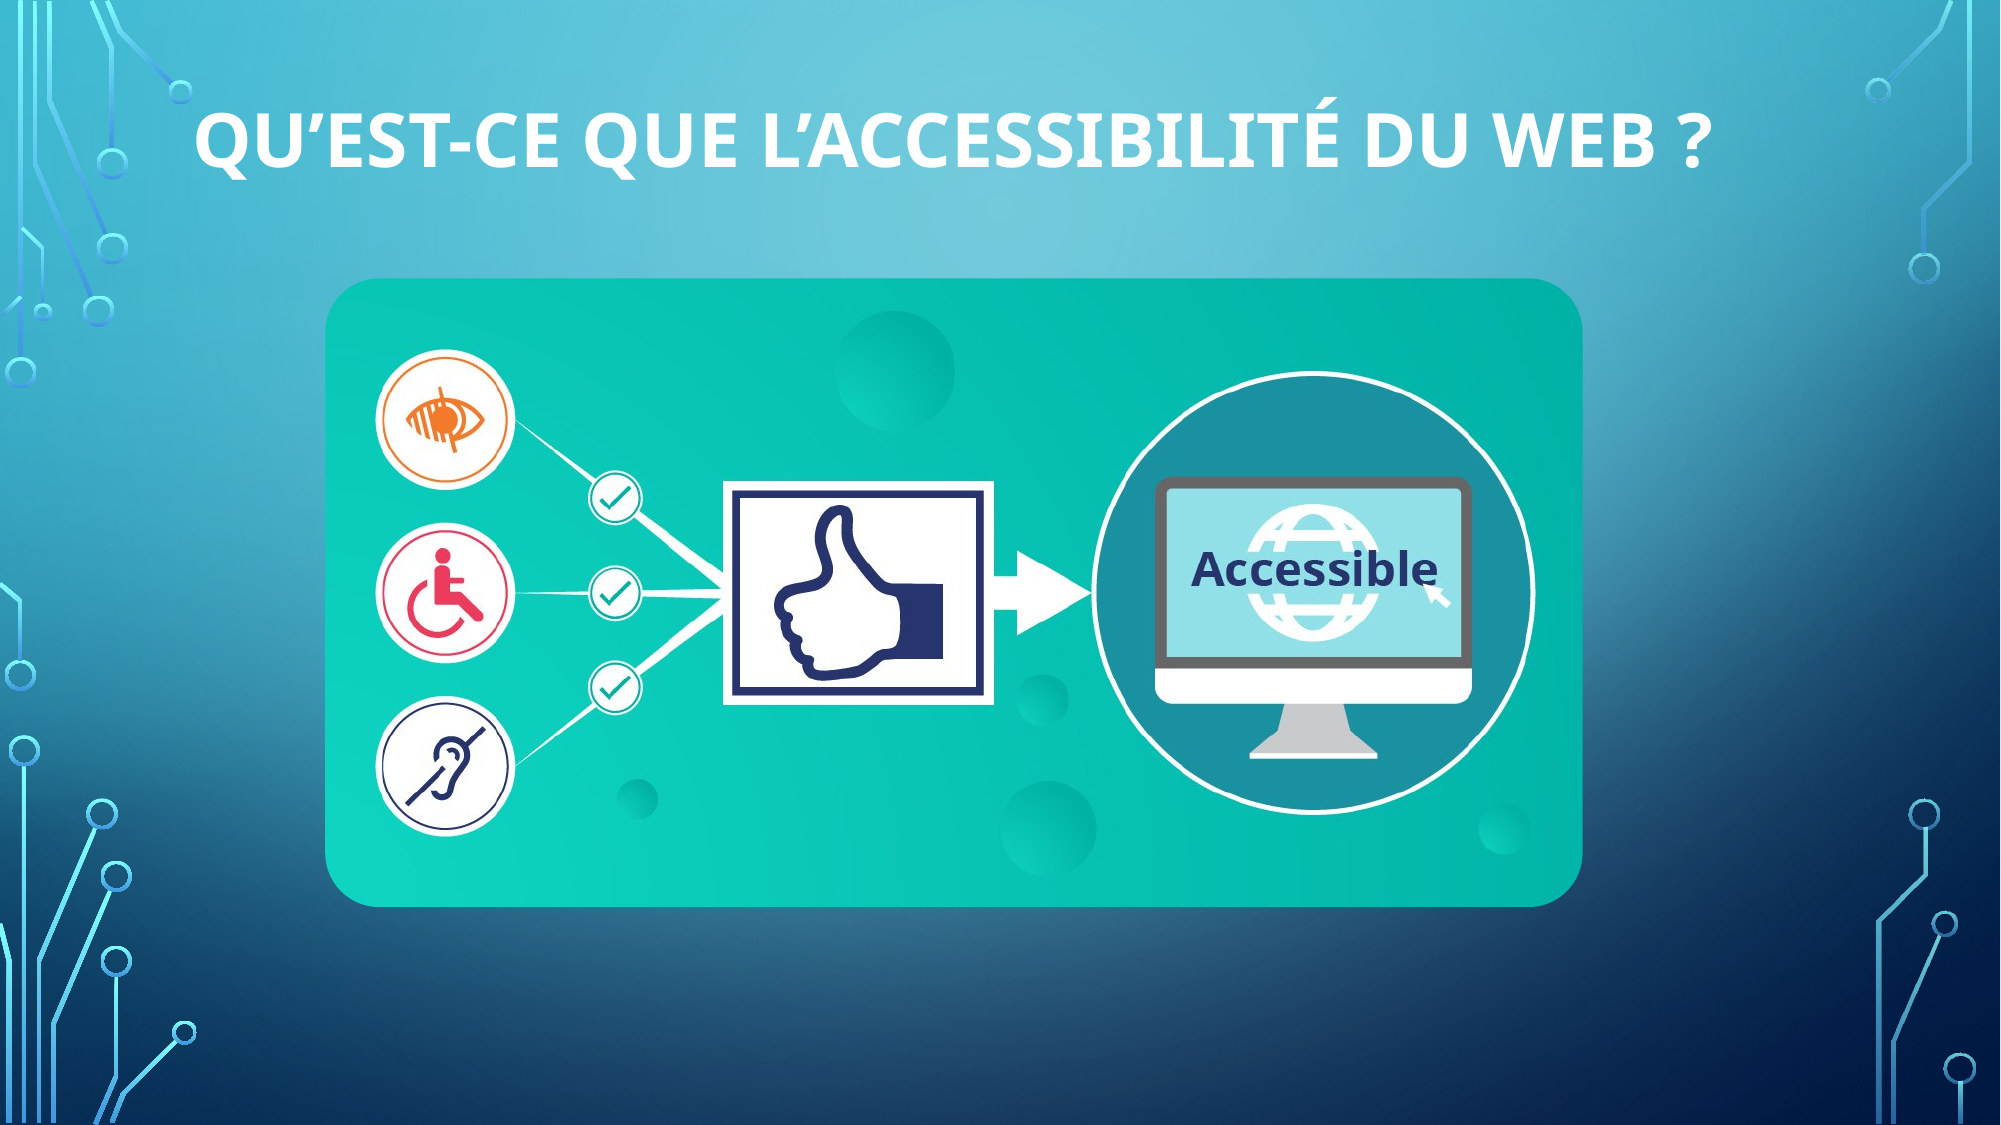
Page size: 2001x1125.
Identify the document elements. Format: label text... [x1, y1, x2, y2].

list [325, 278, 1583, 908]
title Qu’est-ce que l’accessibilité du web ? [177, 67, 1921, 310]
